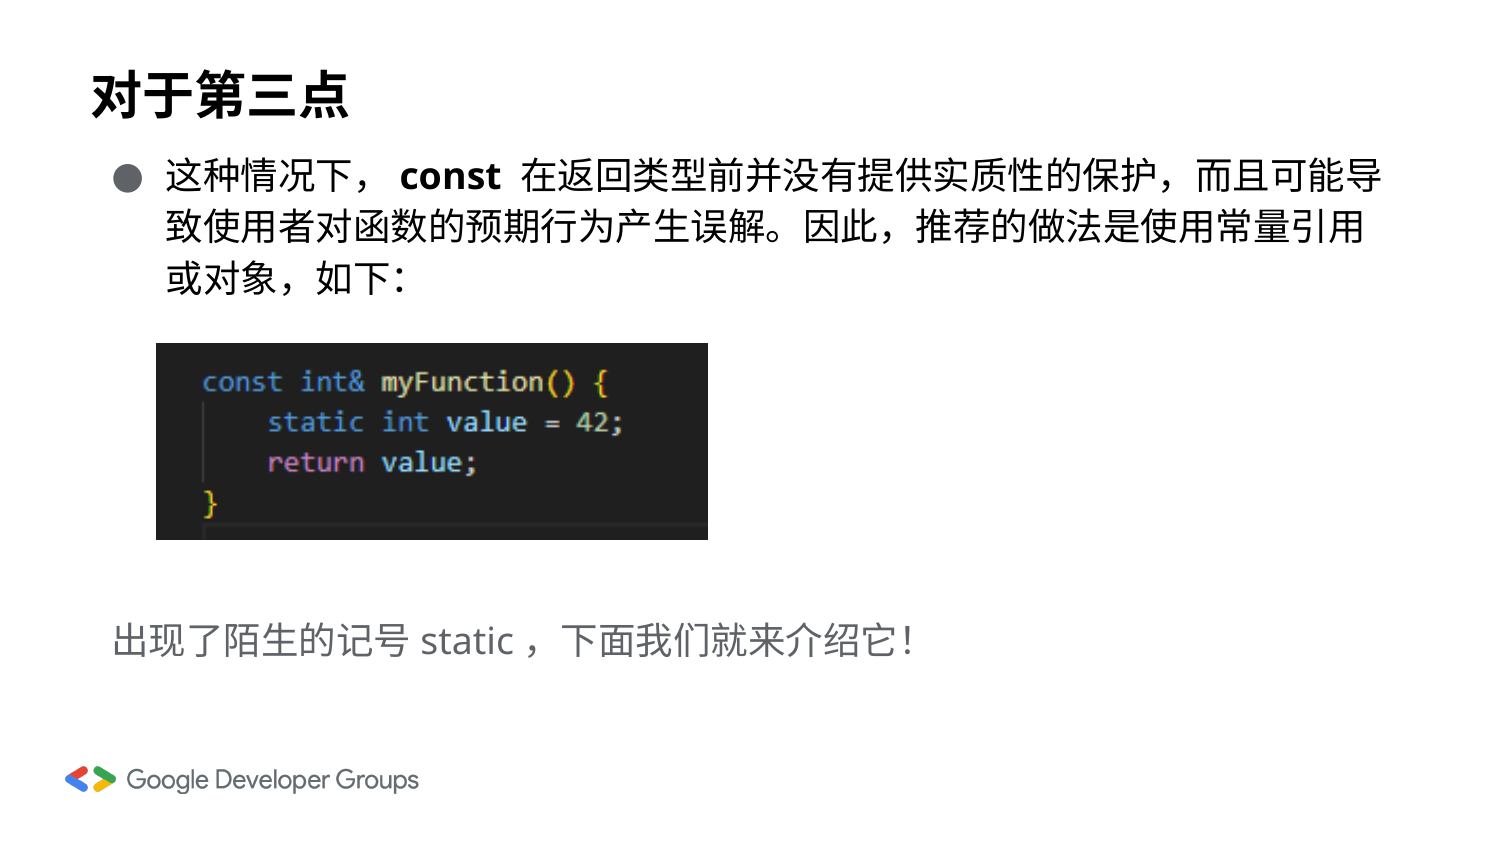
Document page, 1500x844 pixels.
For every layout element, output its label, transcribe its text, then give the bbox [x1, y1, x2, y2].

title 对于第三点 [75, 16, 854, 129]
picture [156, 343, 708, 540]
picture [64, 766, 419, 794]
list 这种情况下，const 在返回类型前并没有提供实质性的保护，而且可能导致使用者对函数的预期行为产生误解。因此，推荐的做法是使用常量引用或对象，如下： 出现了陌生的记号static，下面我们就来介绍它！ [75, 129, 1417, 747]
